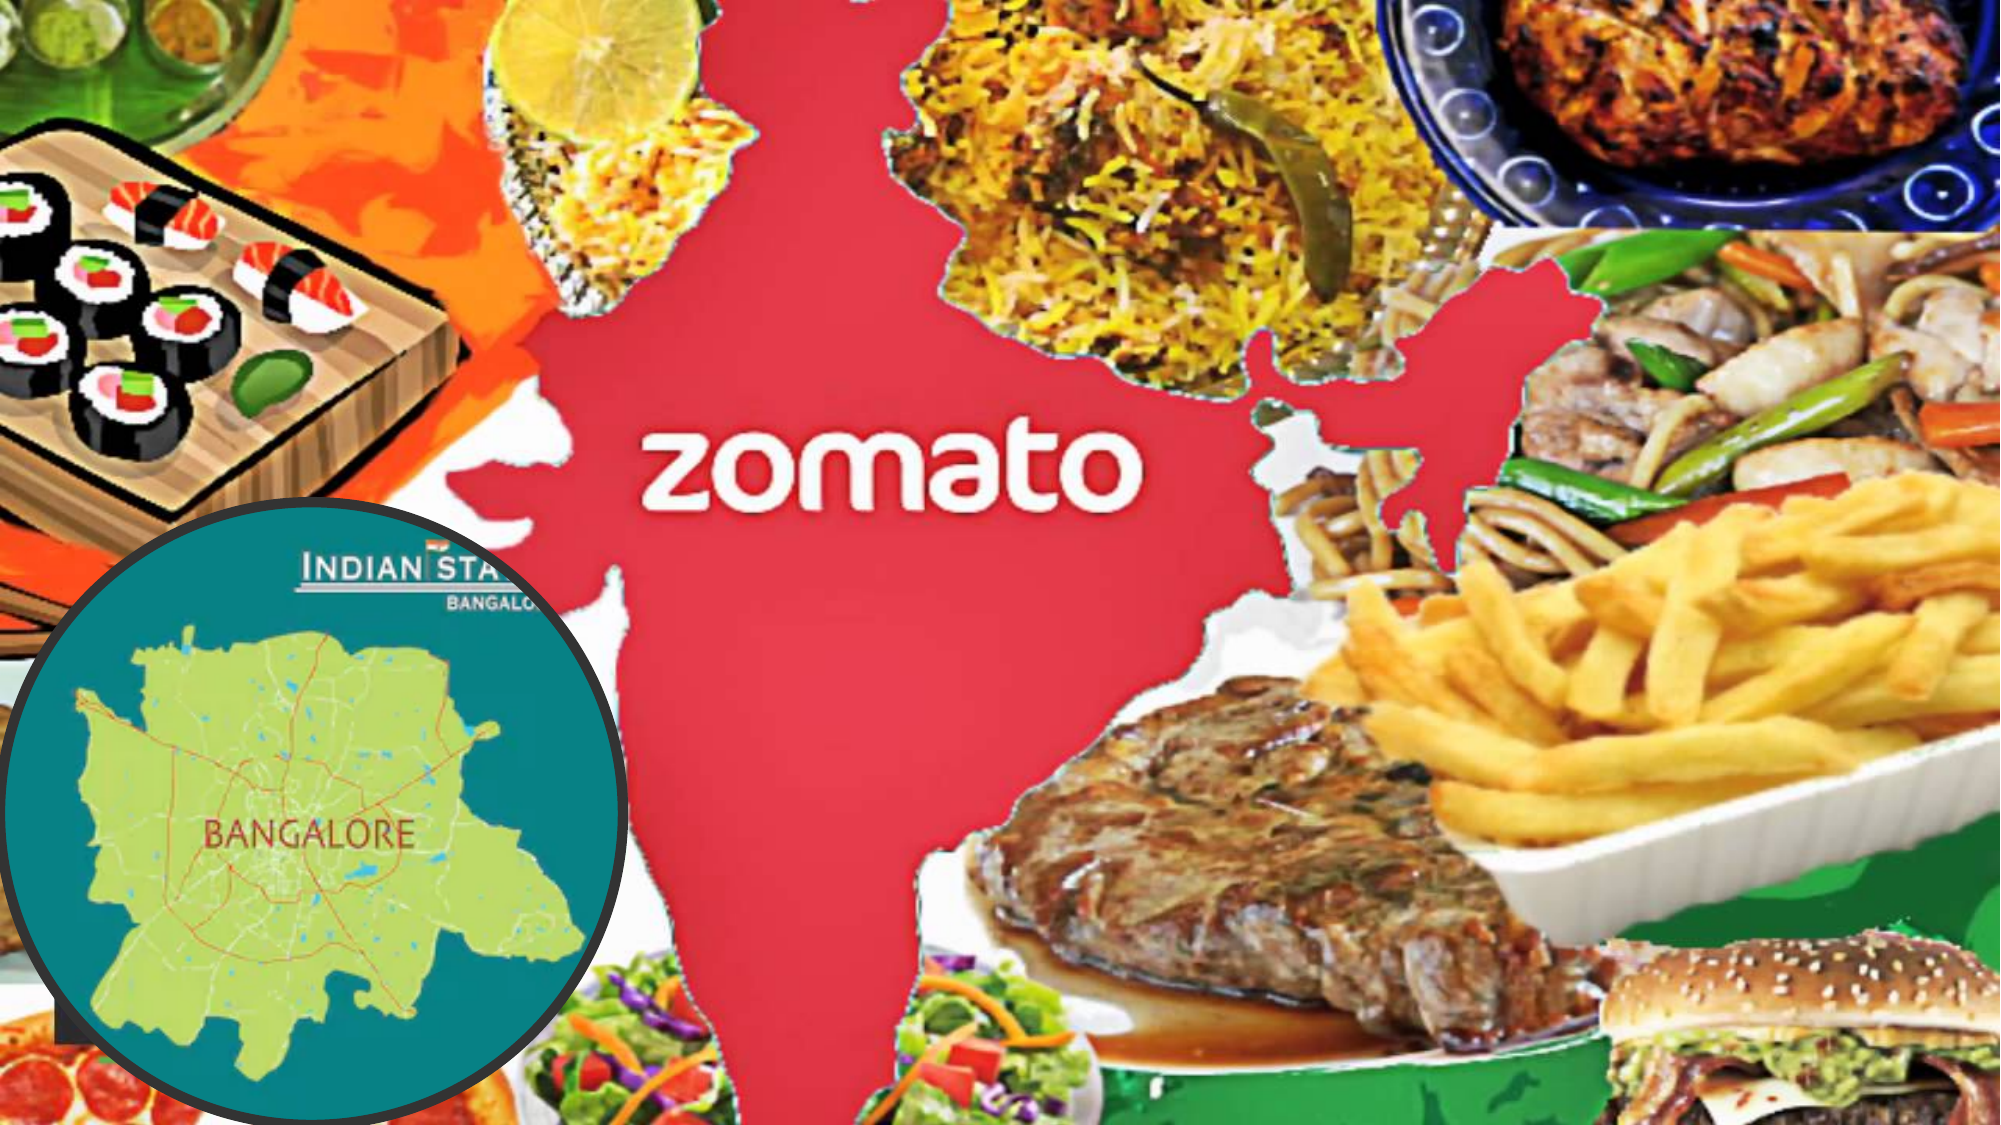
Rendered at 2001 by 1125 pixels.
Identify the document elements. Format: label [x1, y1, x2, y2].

picture [0, 502, 623, 1125]
list [0, 0, 2000, 1125]
